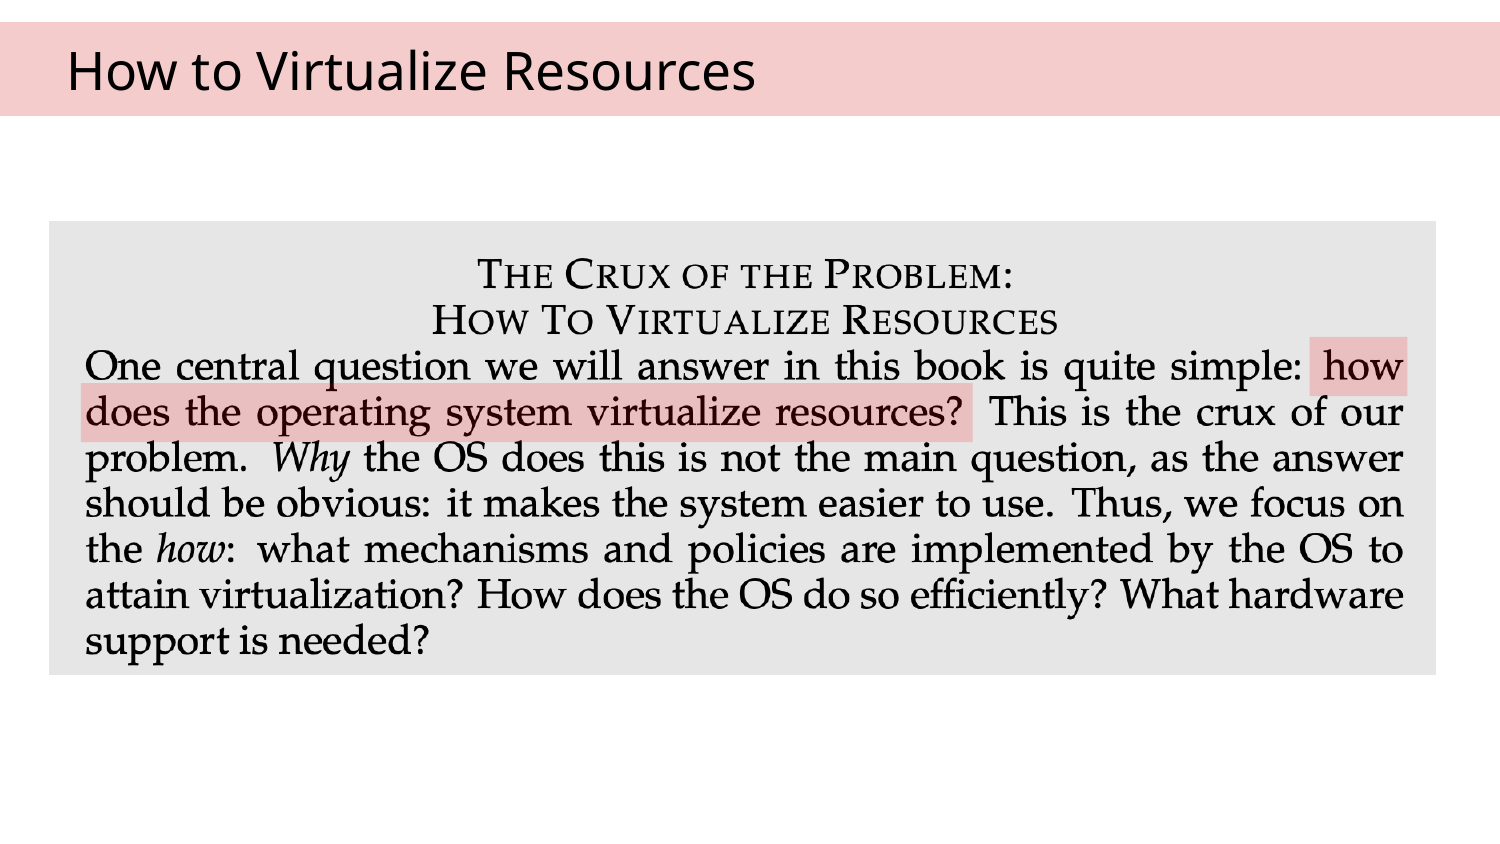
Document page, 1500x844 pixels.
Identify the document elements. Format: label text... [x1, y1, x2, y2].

picture [49, 221, 1437, 675]
title How to Virtualize Resources [51, 22, 1449, 116]
